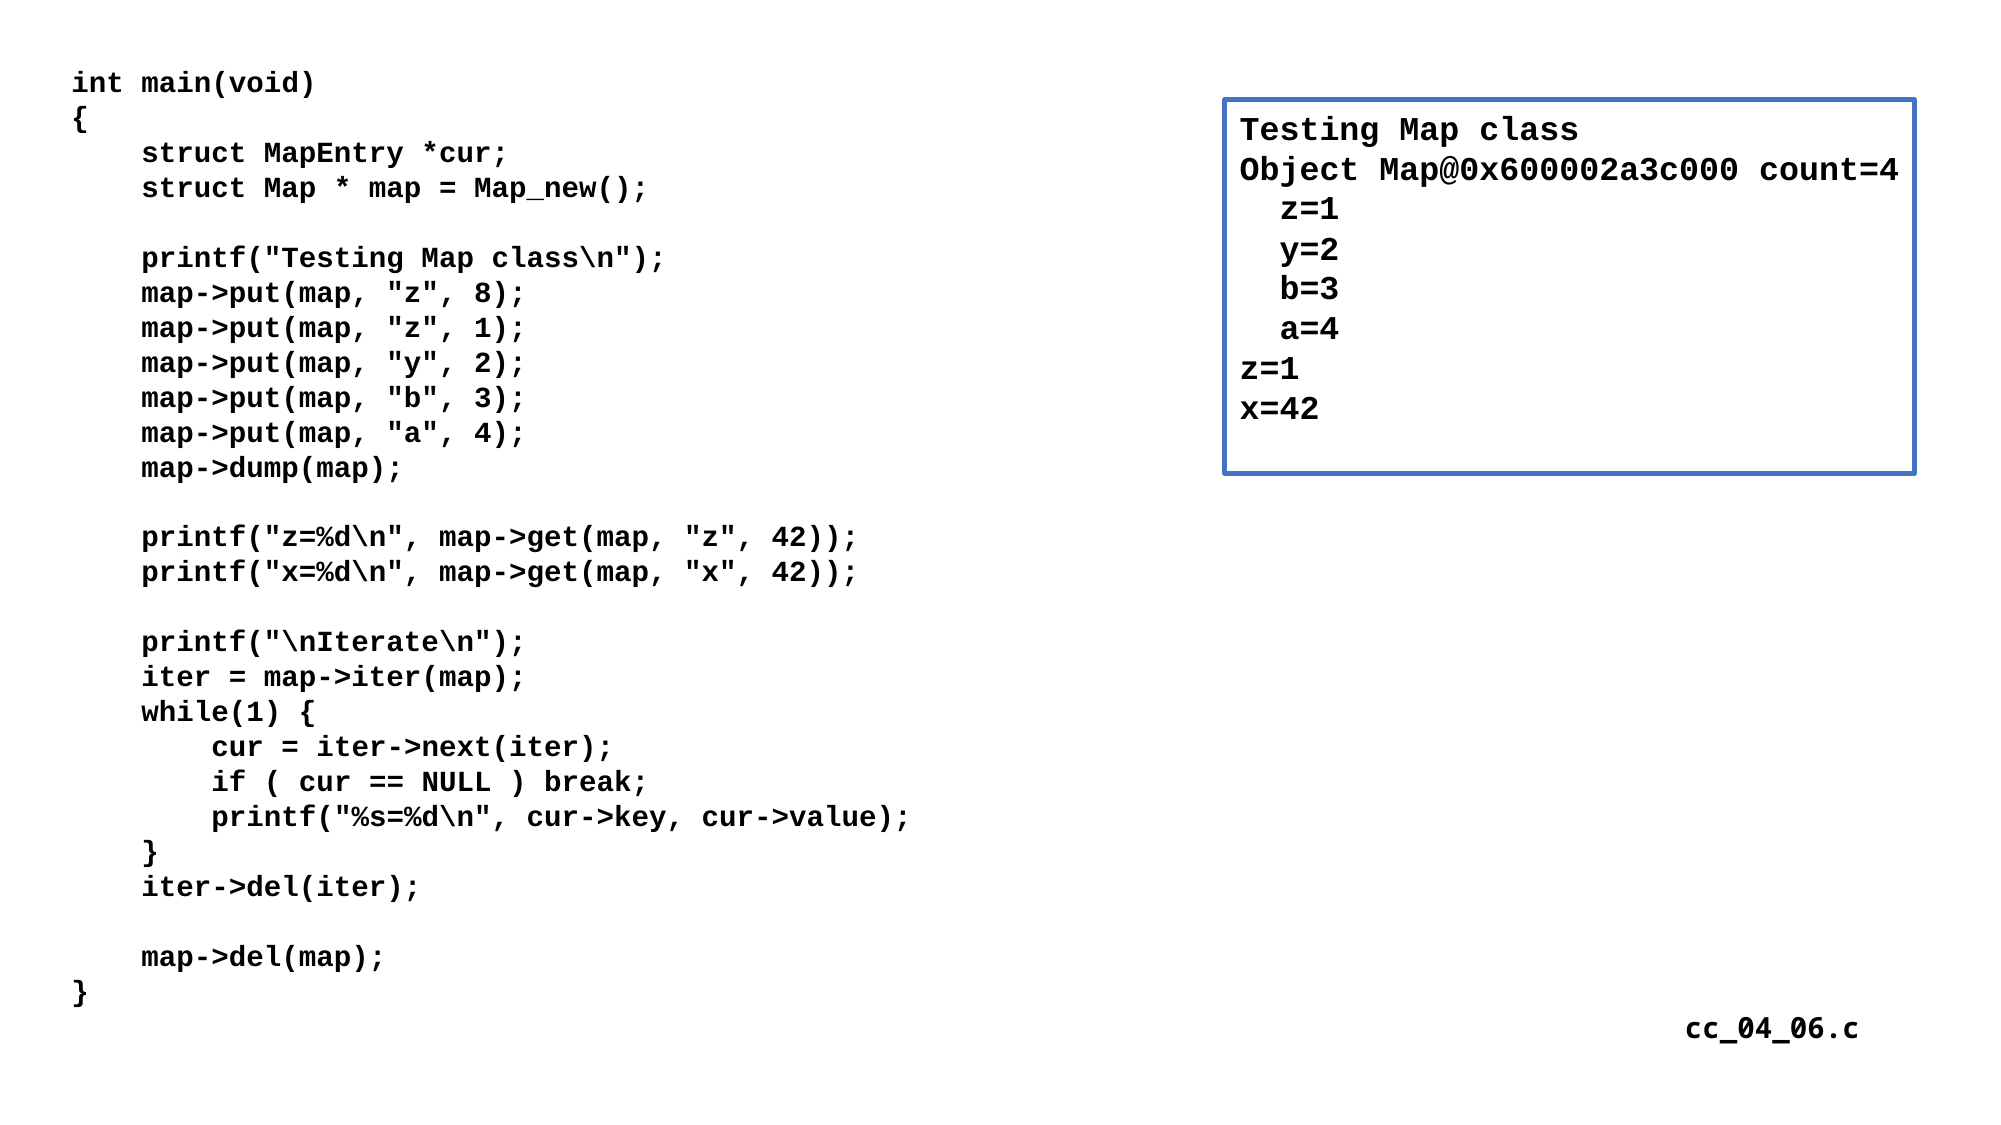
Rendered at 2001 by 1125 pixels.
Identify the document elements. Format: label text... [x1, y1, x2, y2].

text_box Testing Map class Object Map@0x600002a3c000 count=4 z=1 y=2 b=3 a=4 z=1 x=42 [1224, 99, 1915, 474]
text_box cc_04_06.c [1670, 1002, 1944, 1087]
text_box int main(void) { struct MapEntry *cur; struct Map * map = Map_new(); printf("Testing Map class\n"); map->put(map, "z", 8); map->put(map, "z", 1); map->put(map, "y", 2); map->put(map, "b", 3); map->put(map, "a", 4); map->dump(map); printf("z=%d\n", map->get(map, "z", 42)); printf("x=%d\n", map->get(map, "x", 42)); printf("\nIterate\n"); iter = map->iter(map); while(1) { cur = iter->next(iter); if ( cur == NULL ) break; printf("%s=%d\n", cur->key, cur->value); } iter->del(iter); map->del(map); } [56, 55, 1366, 1015]
